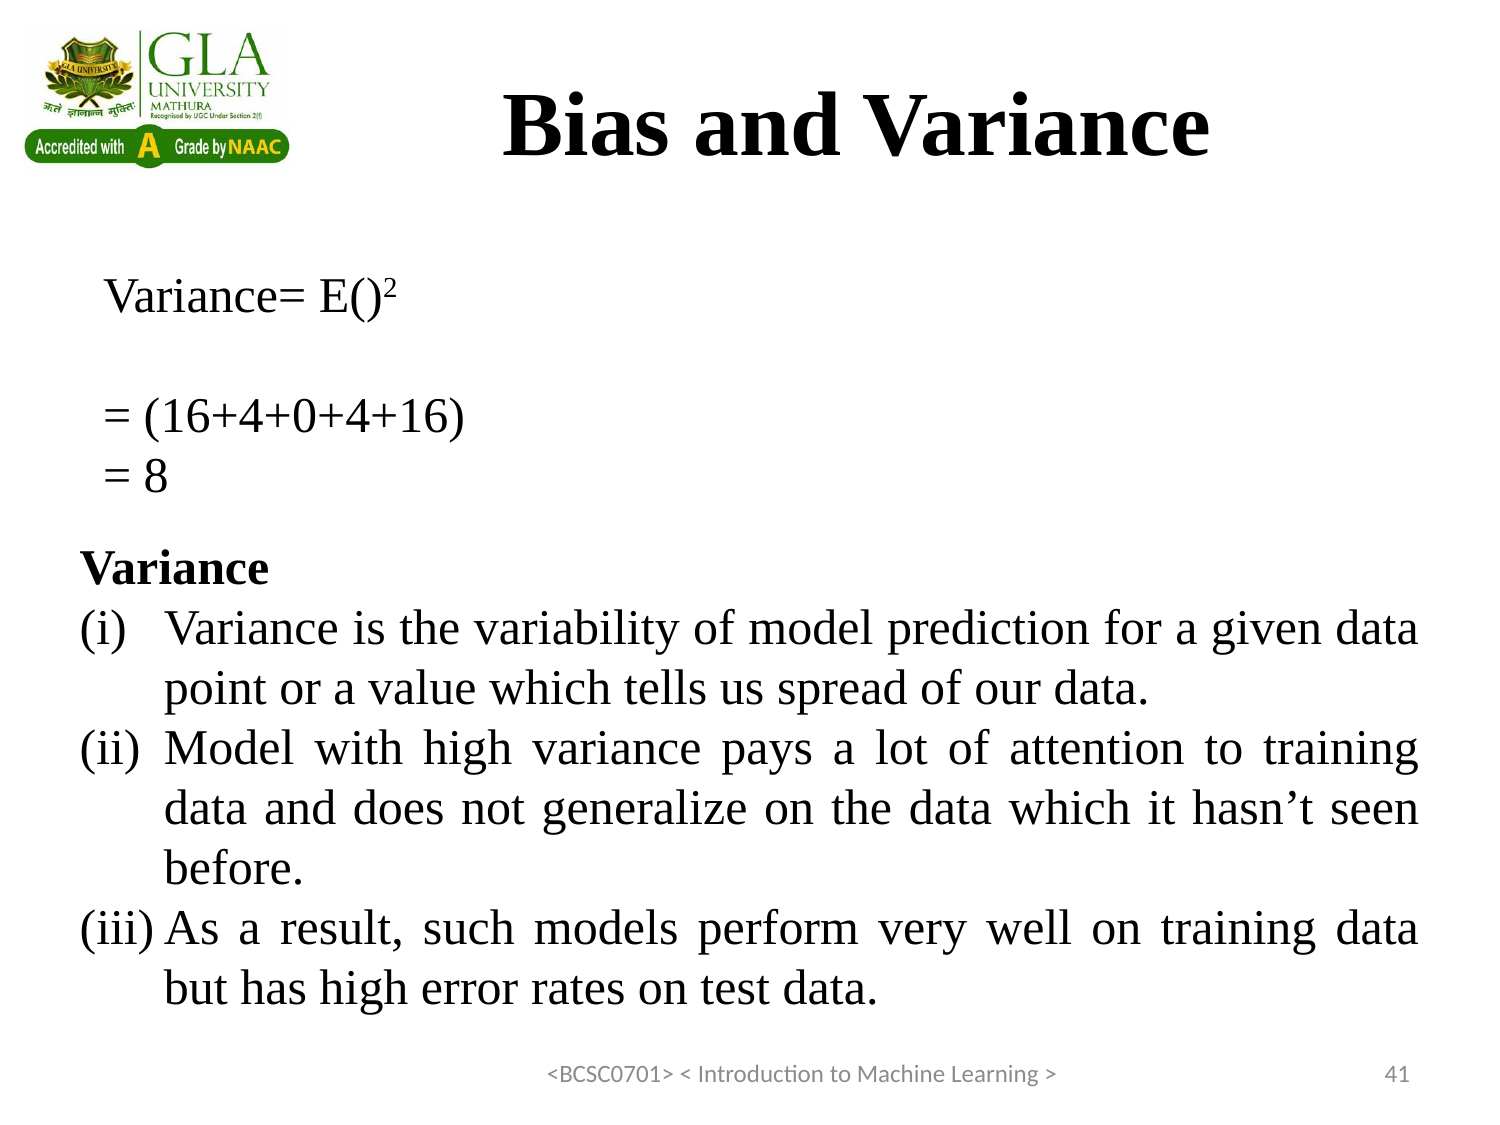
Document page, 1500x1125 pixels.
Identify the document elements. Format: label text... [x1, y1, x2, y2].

picture [23, 27, 290, 171]
footer <BCSC0701> < Introduction to Machine Learning > [512, 1042, 1074, 1103]
slide_number 41 [1074, 1042, 1425, 1103]
text_box Variance Variance is the variability of model prediction for a given data point or a value which tells us spread of our data. Model with high variance pays a lot of attention to training data and does not generalize on the data which it hasn’t seen before. As a result, such models perform very well on training data but has high error rates on test data. [64, 527, 1436, 1022]
title Bias and Variance [289, 12, 1425, 225]
